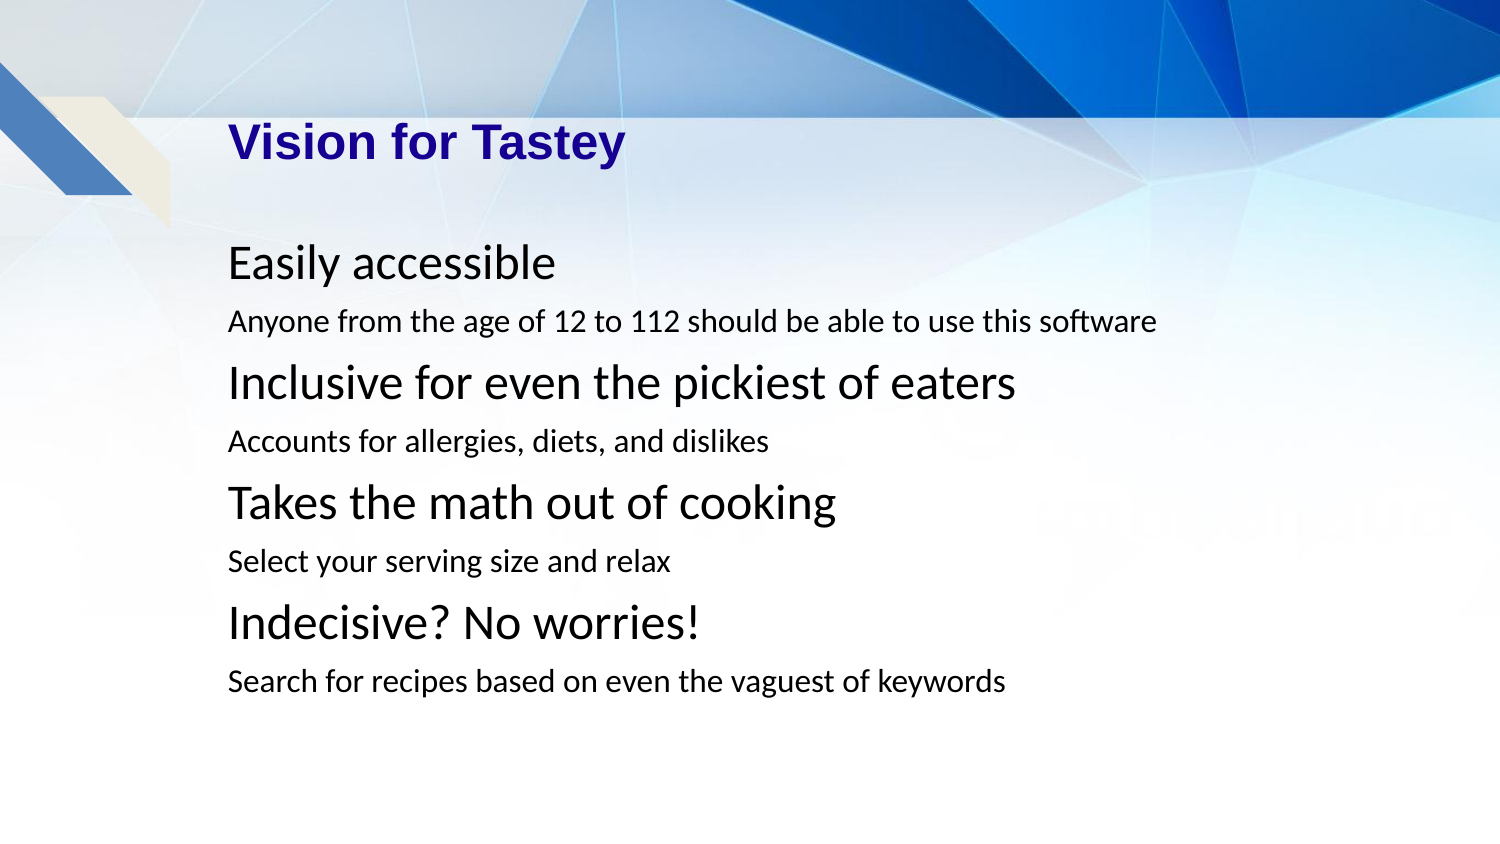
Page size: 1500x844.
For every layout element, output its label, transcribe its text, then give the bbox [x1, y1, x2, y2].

title Vision for Tastey [212, 64, 1368, 214]
picture [0, 0, 1500, 844]
list Easily accessible Anyone from the age of 12 to 112 should be able to use this software Inclusive for even the pickiest of eaters Accounts for allergies, diets, and dislikes Takes the math out of cooking Select your serving size and relax Indecisive? No worries! Search for recipes based on even the vaguest of keywords [212, 214, 1368, 693]
